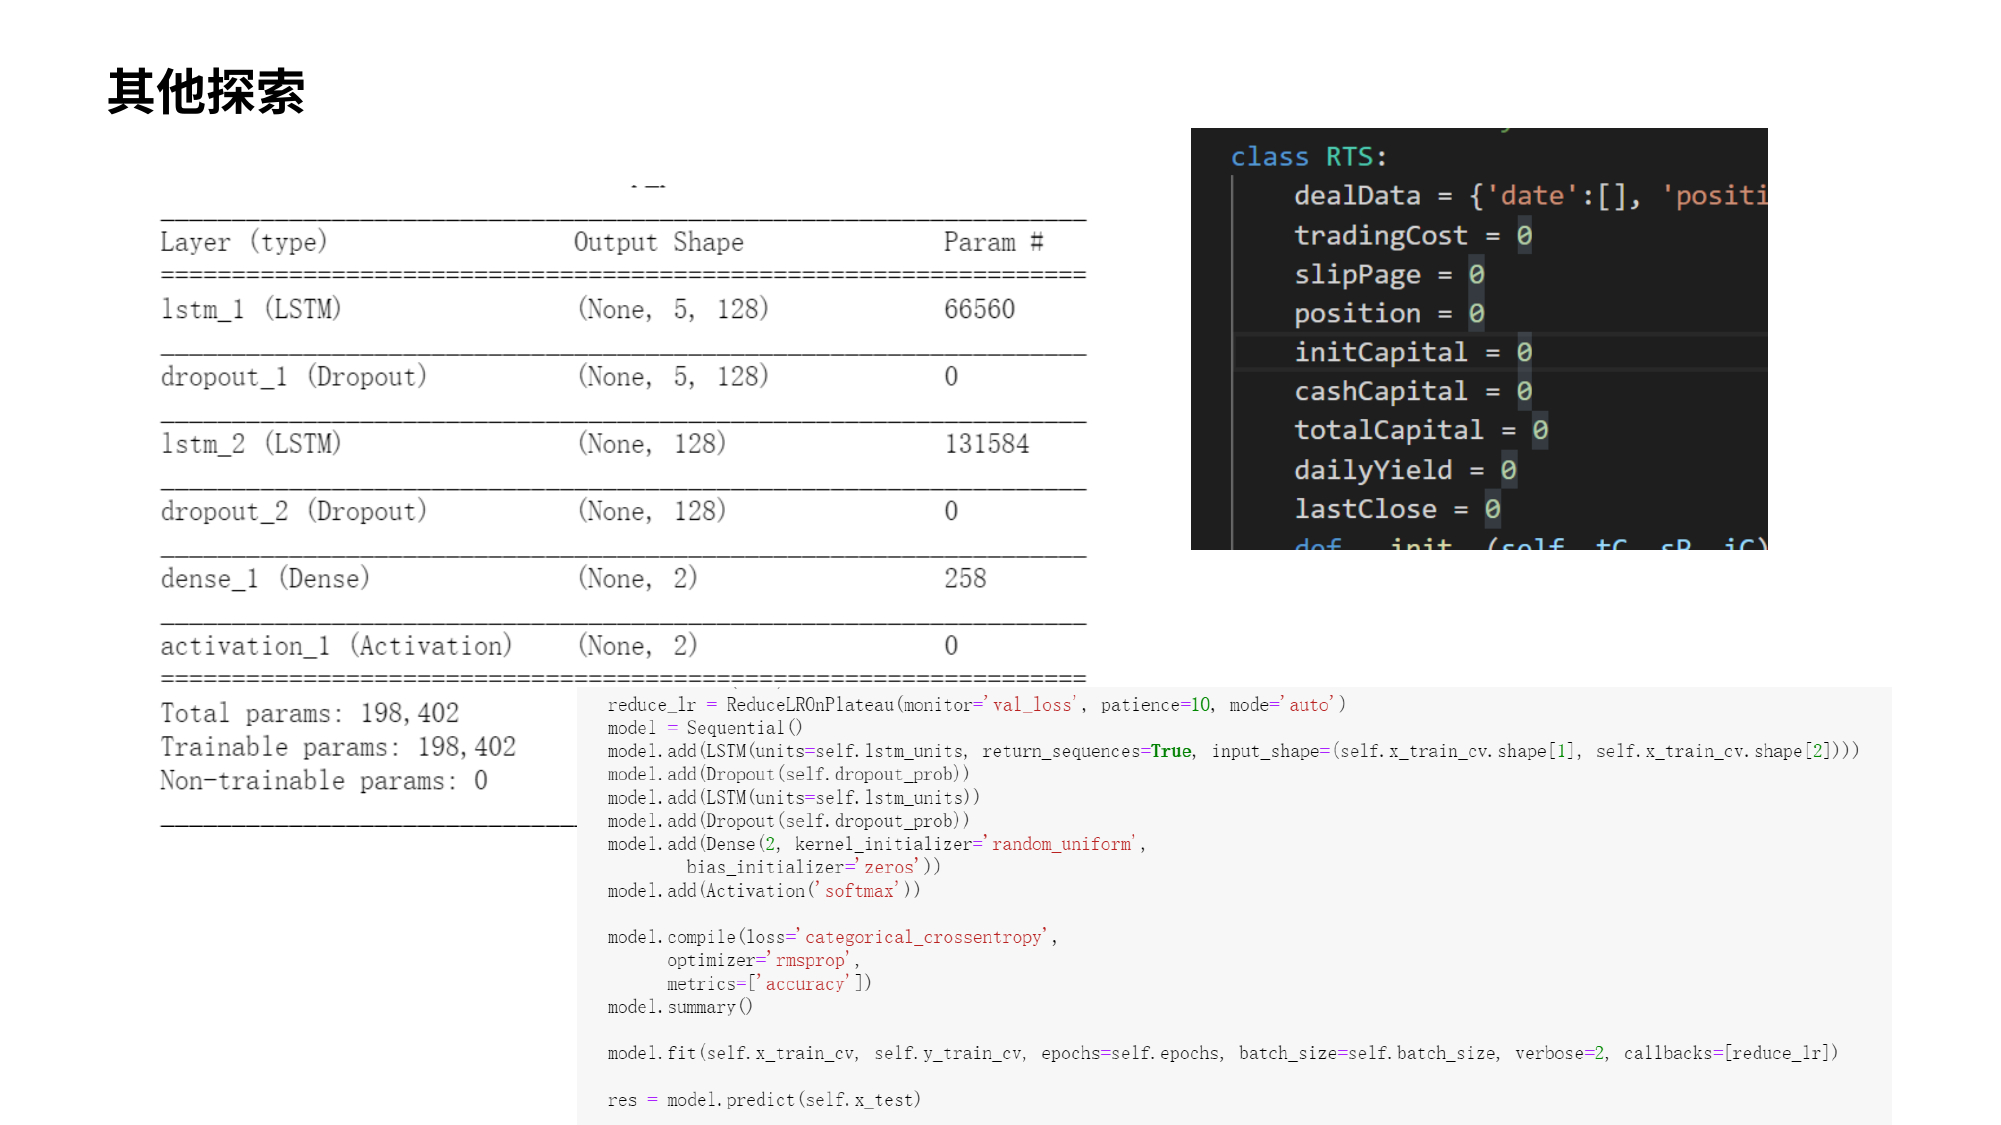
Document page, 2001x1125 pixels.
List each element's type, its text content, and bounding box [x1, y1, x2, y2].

picture [138, 128, 1892, 1125]
text_box 其他探索 [65, 52, 349, 128]
